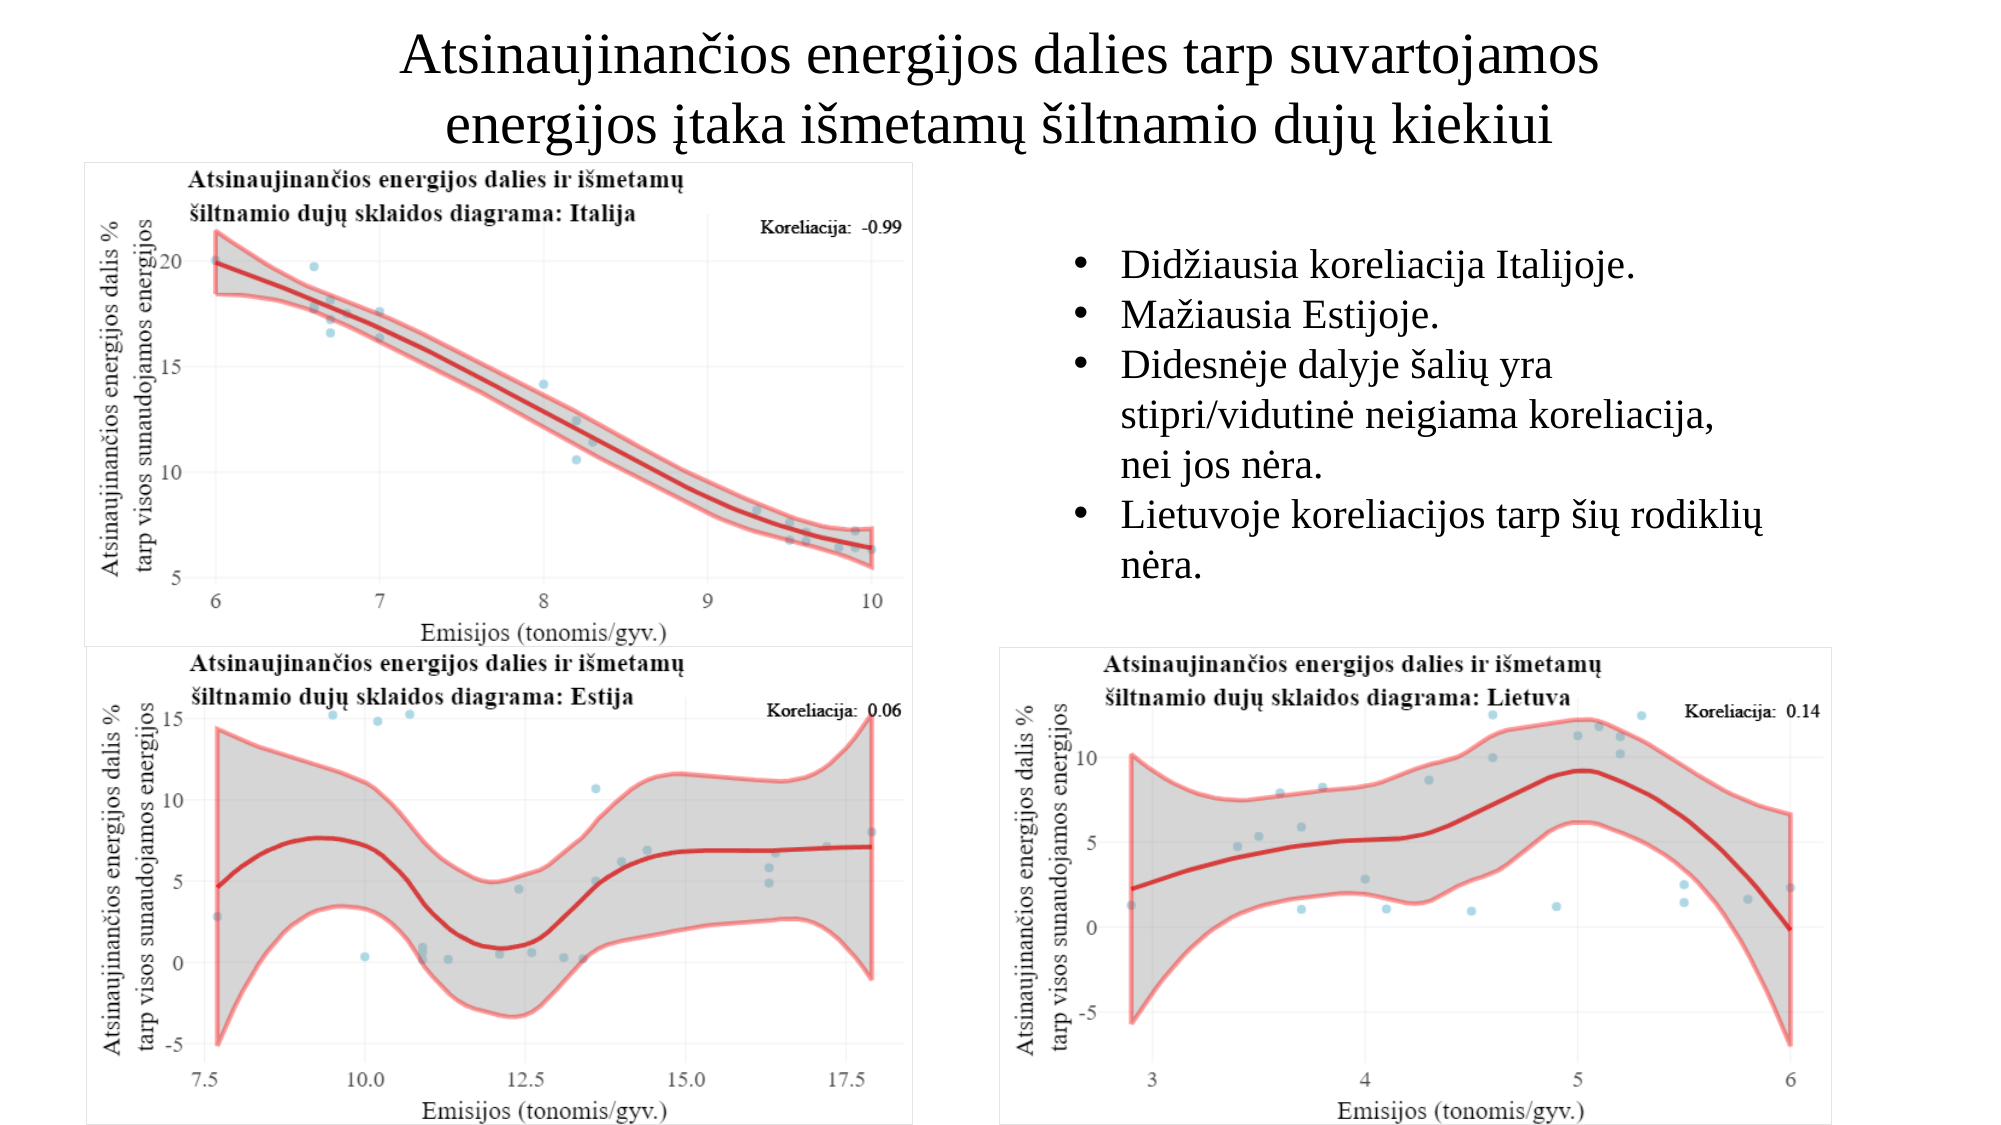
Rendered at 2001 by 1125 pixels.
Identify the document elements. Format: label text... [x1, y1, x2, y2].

text_box Atsinaujinančios energijos dalies tarp suvartojamos energijos įtaka išmetamų šiltnamio dujų kiekiui [306, 8, 1694, 164]
text_box Didžiausia koreliacija Italijoje. Mažiausia Estijoje. Didesnėje dalyje šalių yra stipri/vidutinė neigiama koreliacija, nei jos nėra. Lietuvoje koreliacijos tarp šių rodiklių nėra. [1058, 229, 1783, 640]
picture [999, 647, 1832, 1125]
picture [84, 162, 913, 1125]
